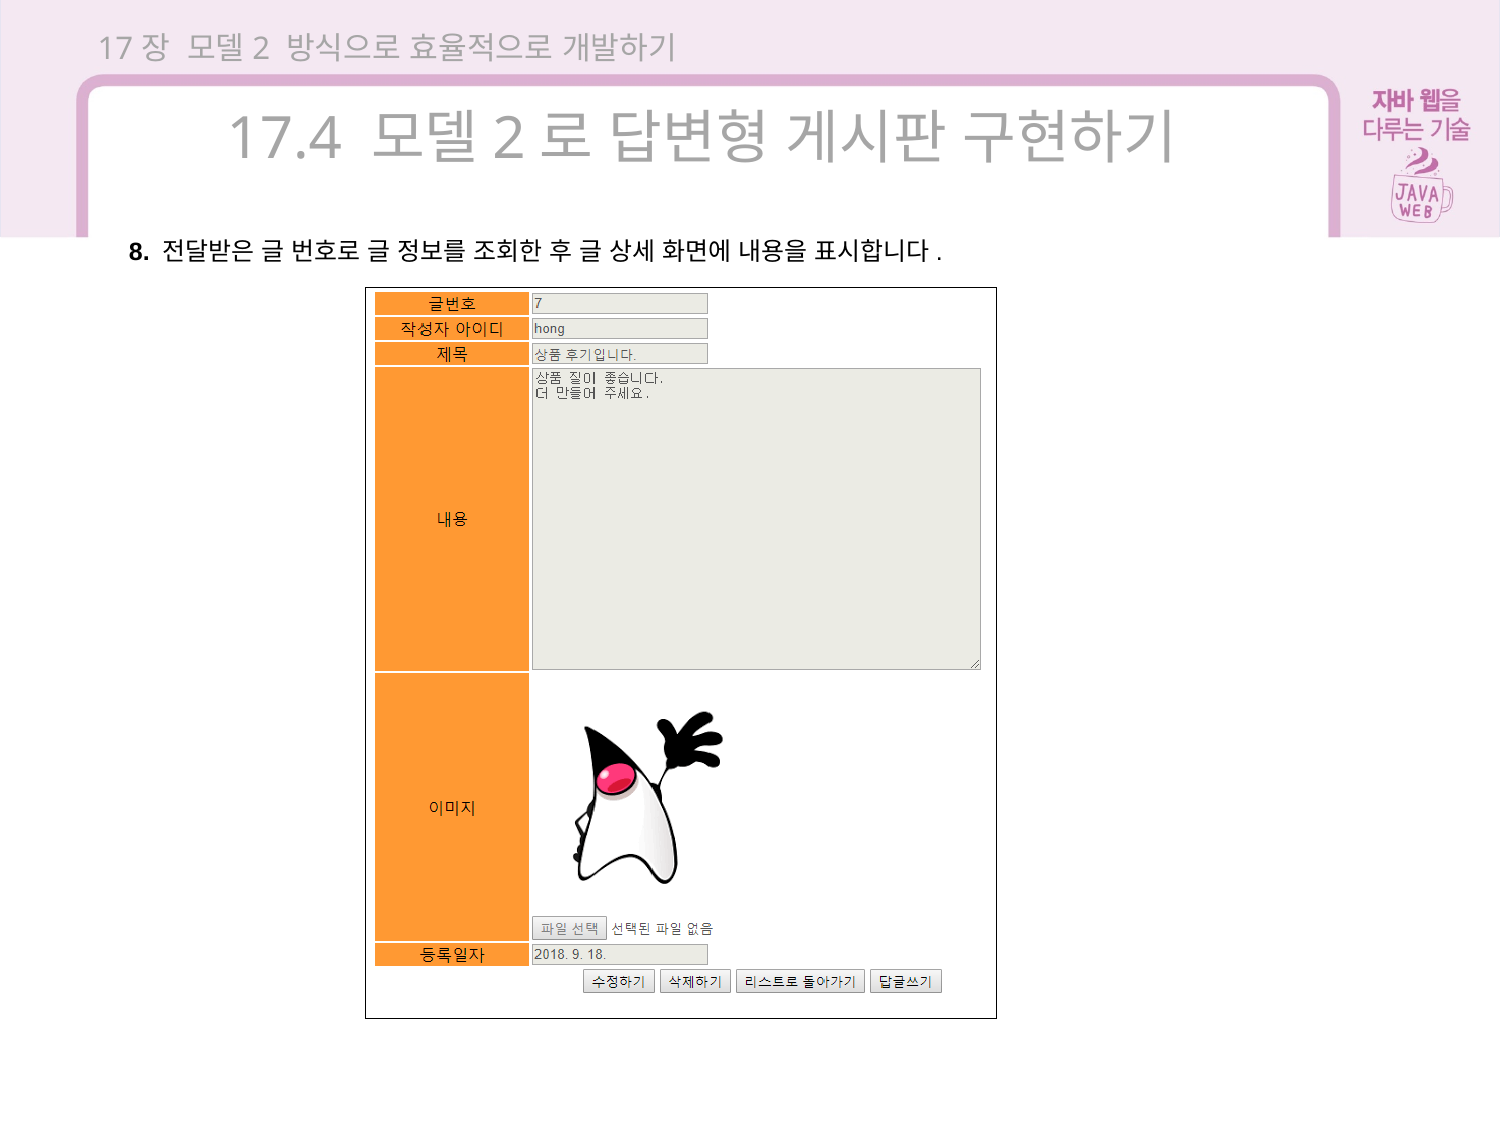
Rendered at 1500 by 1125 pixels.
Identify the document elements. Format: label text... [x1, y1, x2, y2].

text_box 17.4 모델2로 답변형 게시판 구현하기 [176, 92, 1227, 178]
picture [0, 0, 1500, 1125]
text_box 8. 전달받은 글 번호로 글 정보를 조회한 후 글 상세 화면에 내용을 표시합니다. [114, 228, 1362, 273]
text_box 17장 모델2 방식으로 효율적으로 개발하기 [82, 0, 1133, 74]
